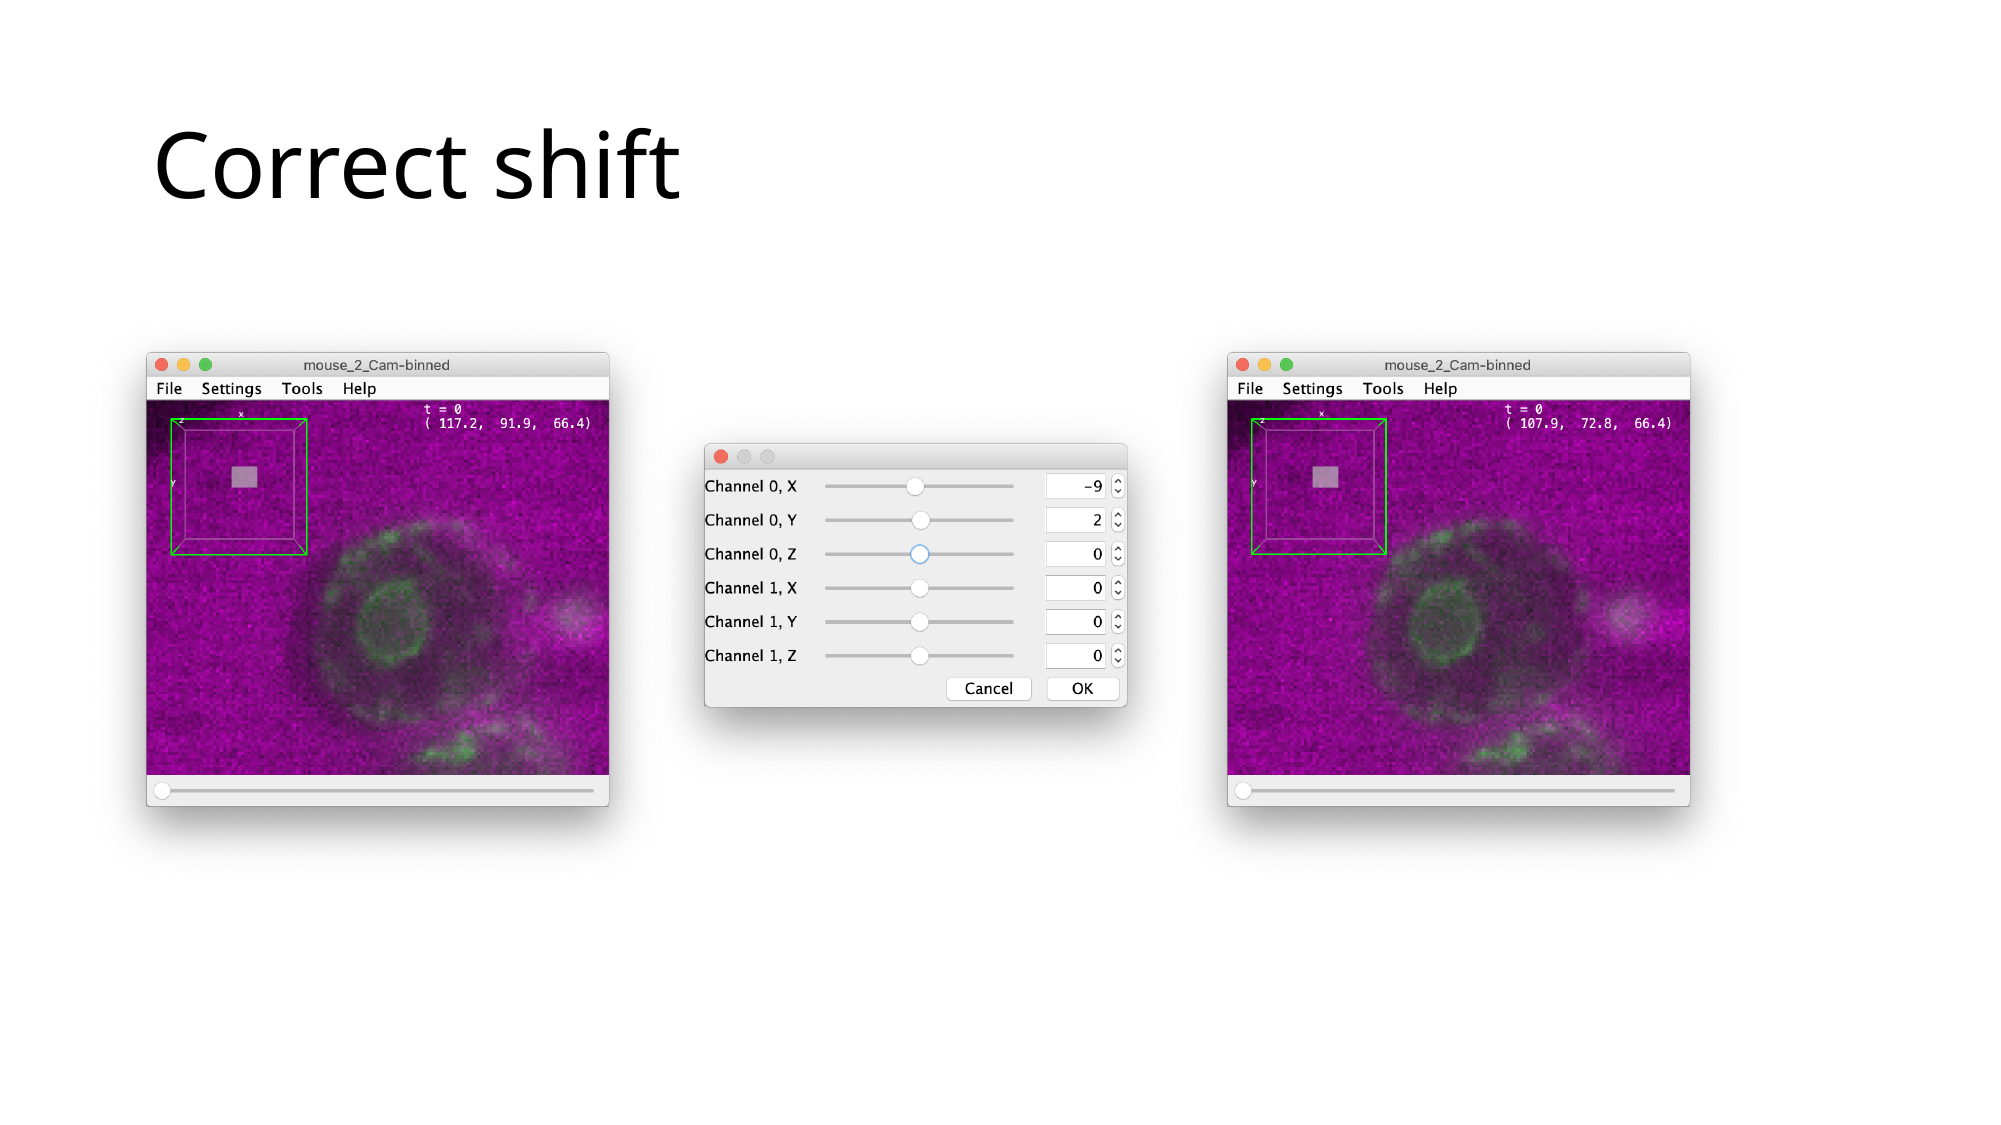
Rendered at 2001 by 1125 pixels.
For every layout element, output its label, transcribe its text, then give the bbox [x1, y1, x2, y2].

title Correct shift [137, 59, 1863, 278]
picture [85, 311, 1751, 887]
